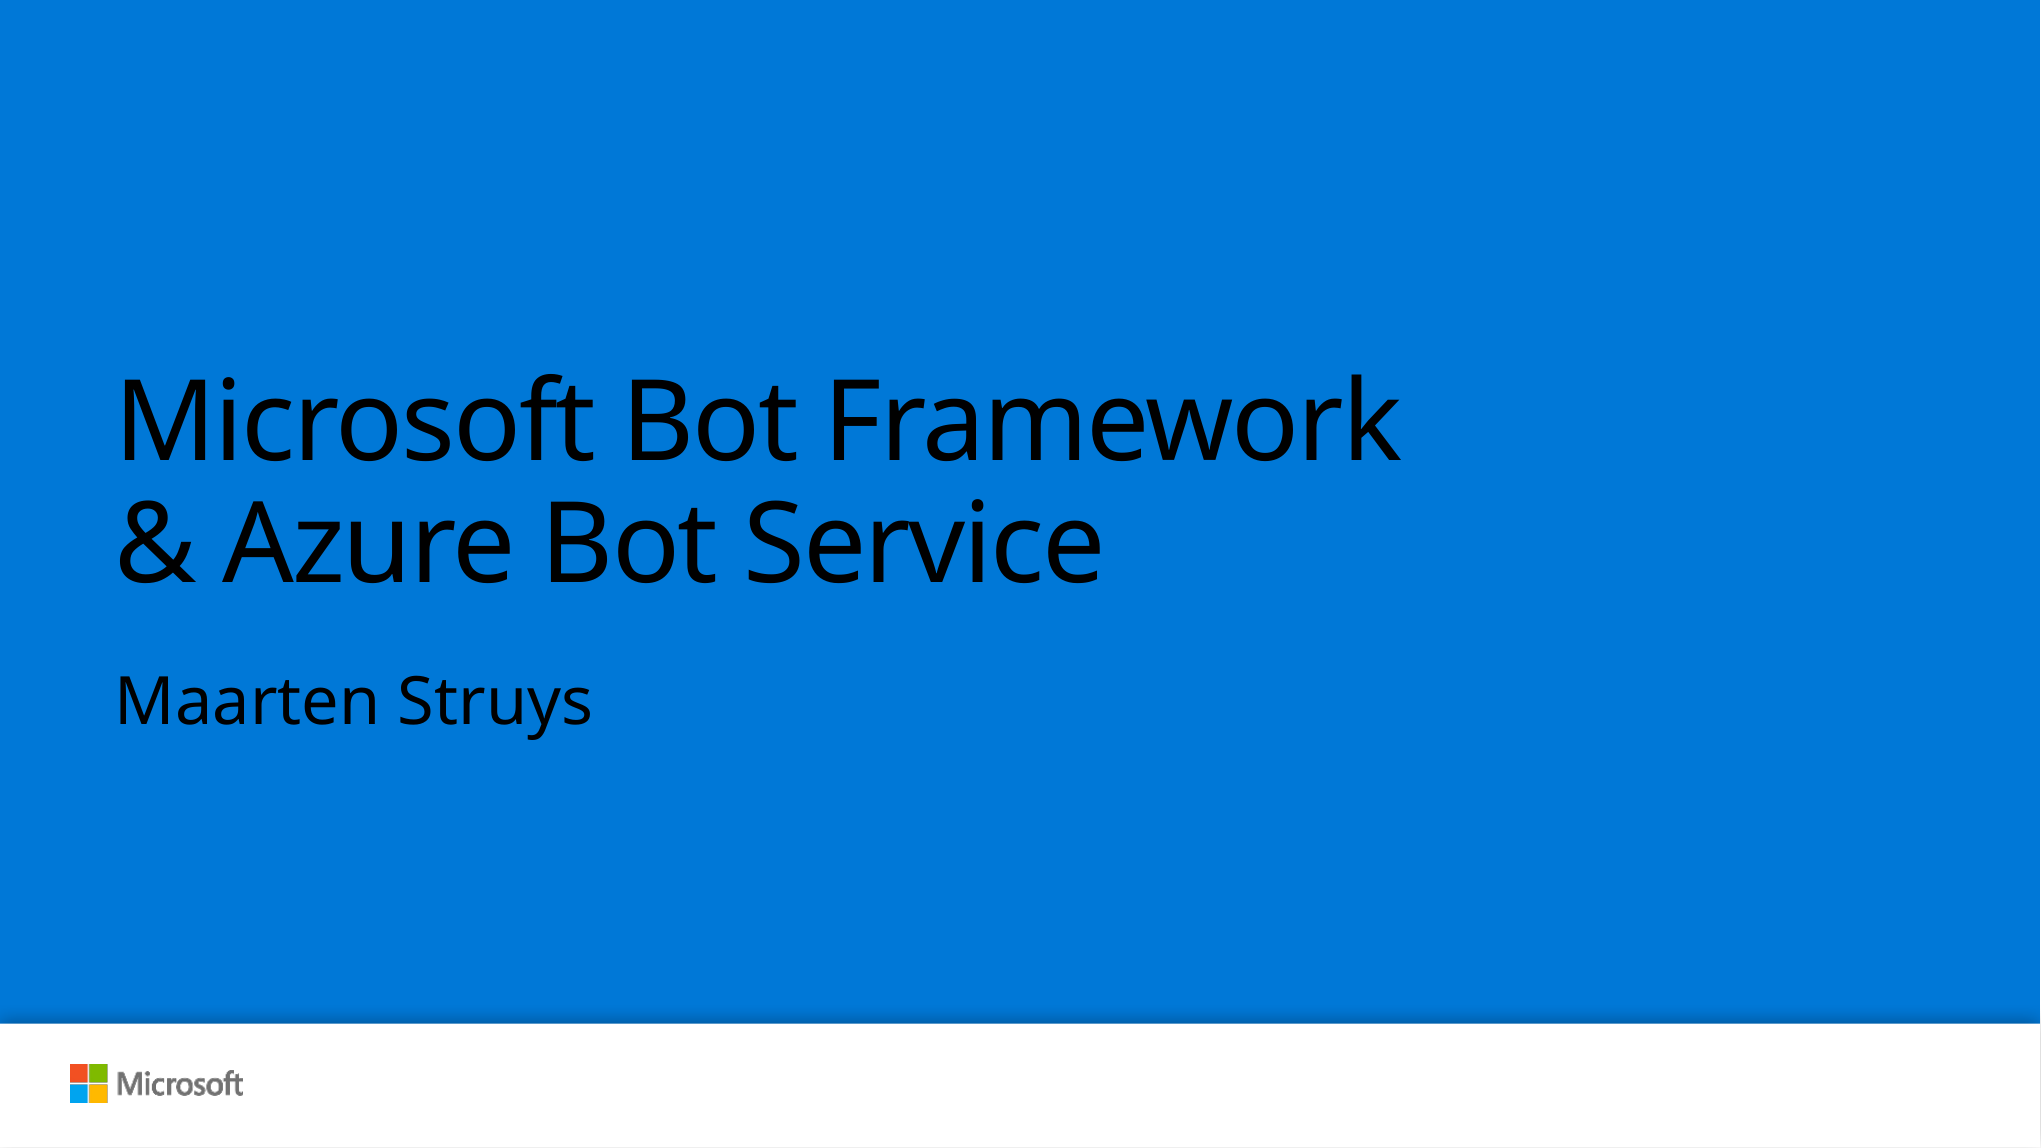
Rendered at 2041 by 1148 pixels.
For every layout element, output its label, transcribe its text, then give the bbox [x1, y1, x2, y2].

list Maarten Struys [91, 648, 1021, 949]
picture [70, 1064, 243, 1103]
title Microsoft Bot Framework & Azure Bot Service [91, 348, 1501, 649]
